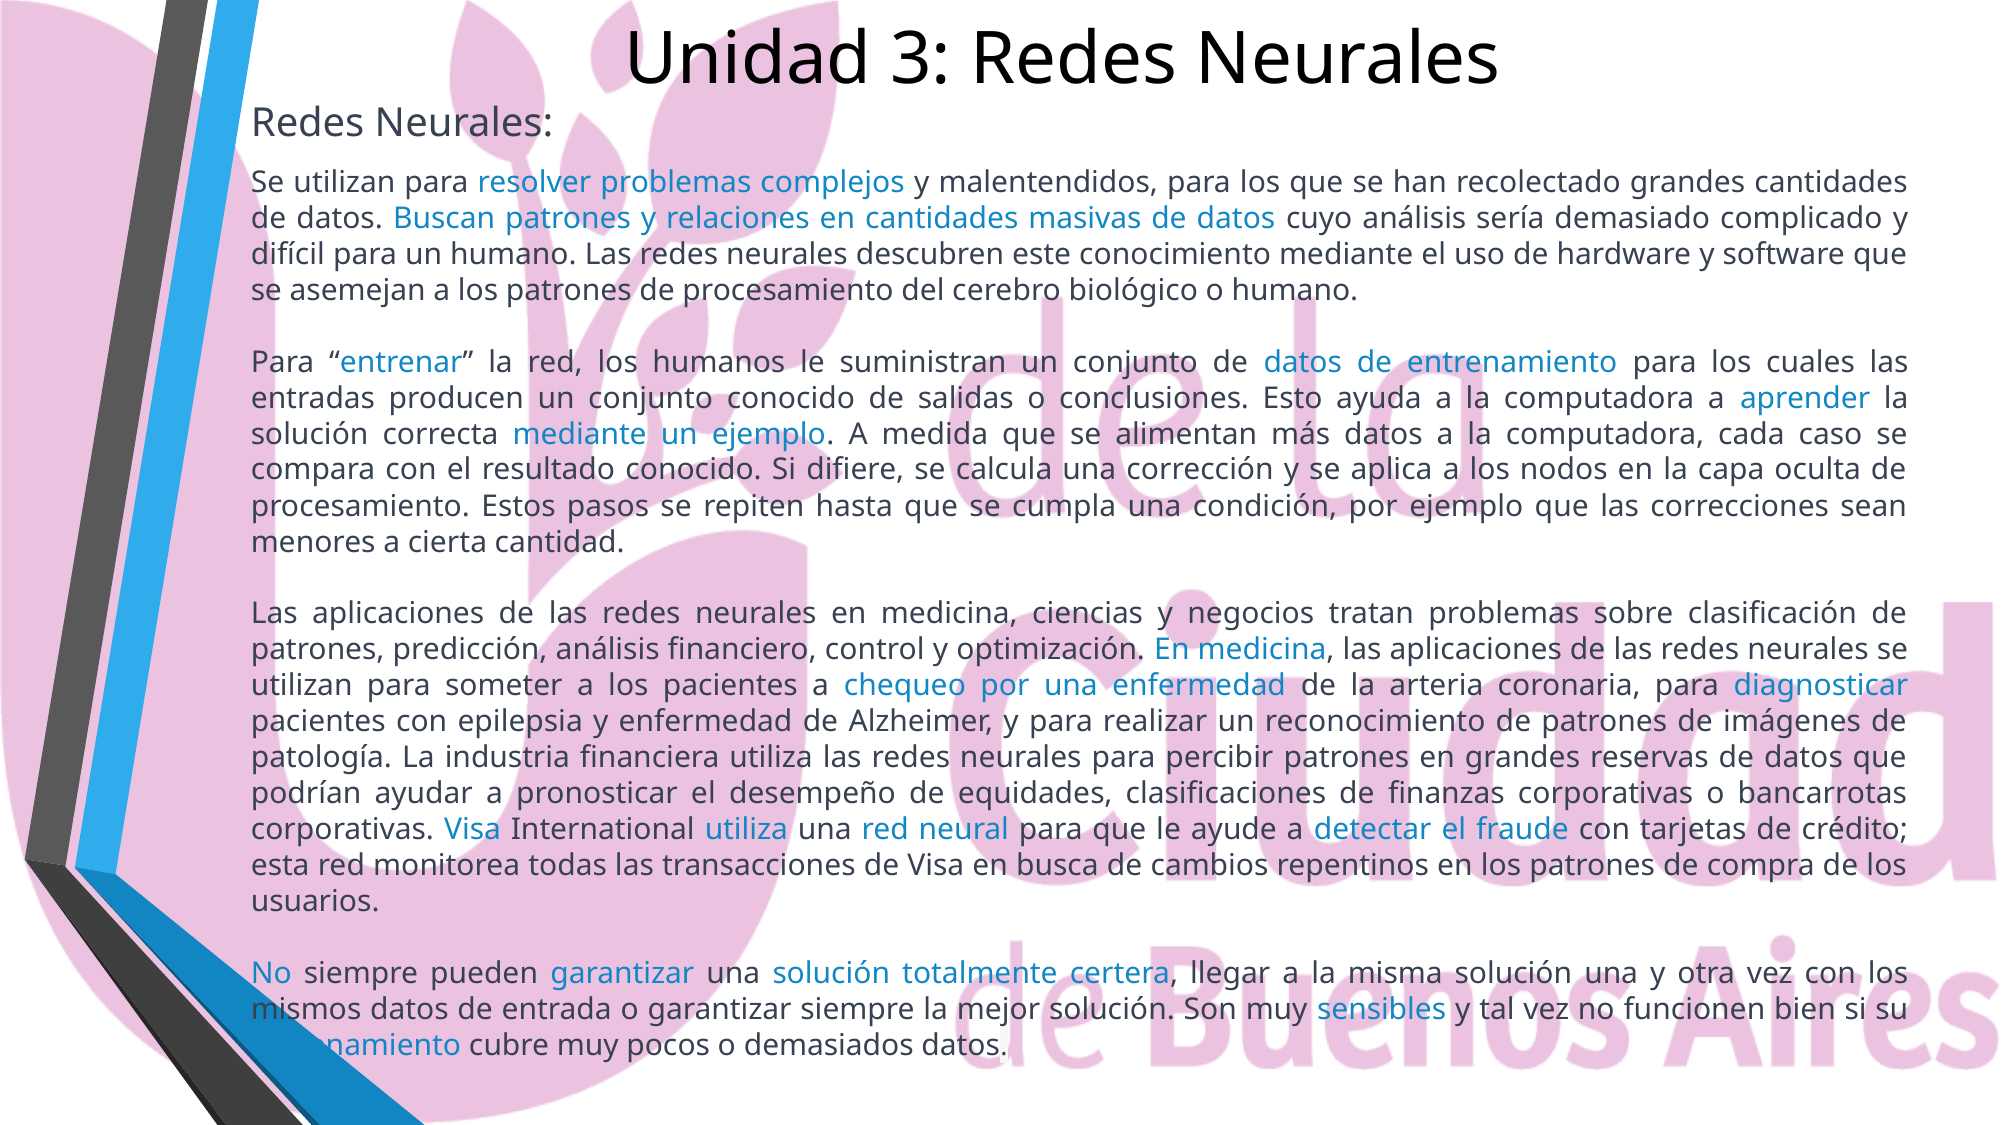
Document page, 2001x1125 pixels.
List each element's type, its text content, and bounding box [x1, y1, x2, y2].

list Redes Neurales: Se utilizan para resolver problemas complejos y malentendidos, para los que se han recolectado grandes cantidades de datos. Buscan patrones y relaciones en cantidades masivas de datos cuyo análisis sería demasiado complicado y difícil para un humano. Las redes neurales descubren este conocimiento mediante el uso de hardware y software que se asemejan a los patrones de procesamiento del cerebro biológico o humano. Para “entrenar” la red, los humanos le suministran un conjunto de datos de entrenamiento para los cuales las entradas producen un conjunto conocido de salidas o conclusiones. Esto ayuda a la computadora a aprender la solución correcta mediante un ejemplo. A medida que se alimentan más datos a la computadora, cada caso se compara con el resultado conocido. Si difiere, se calcula una corrección y se aplica a los nodos en la capa oculta de procesamiento. Estos pasos se repiten hasta que se cumpla una condición, por ejemplo que las correcciones sean menores a cierta cantidad. Las aplicaciones de las redes neurales en medicina, ciencias y negocios tratan problemas sobre clasificación de patrones, predicción, análisis financiero, control y optimización. En medicina, las aplicaciones de las redes neurales se utilizan para someter a los pacientes a chequeo por una enfermedad de la arteria coronaria, para diagnosticar pacientes con epilepsia y enfermedad de Alzheimer, y para realizar un reconocimiento de patrones de imágenes de patología. La industria financiera utiliza las redes neurales para percibir patrones en grandes reservas de datos que podrían ayudar a pronosticar el desempeño de equidades, clasificaciones de finanzas corporativas o bancarrotas corporativas. Visa International utiliza una red neural para que le ayude a detectar el fraude con tarjetas de crédito; esta red monitorea todas las transacciones de Visa en busca de cambios repentinos en los patrones de compra de los usuarios. No siempre pueden garantizar una solución totalmente certera, llegar a la misma solución una y otra vez con los mismos datos de entrada o garantizar siempre la mejor solución. Son muy sensibles y tal vez no funcionen bien si su entrenamiento cubre muy pocos o demasiados datos. [225, 83, 1924, 1075]
title Unidad 3: Redes Neurales [202, 2, 1847, 106]
